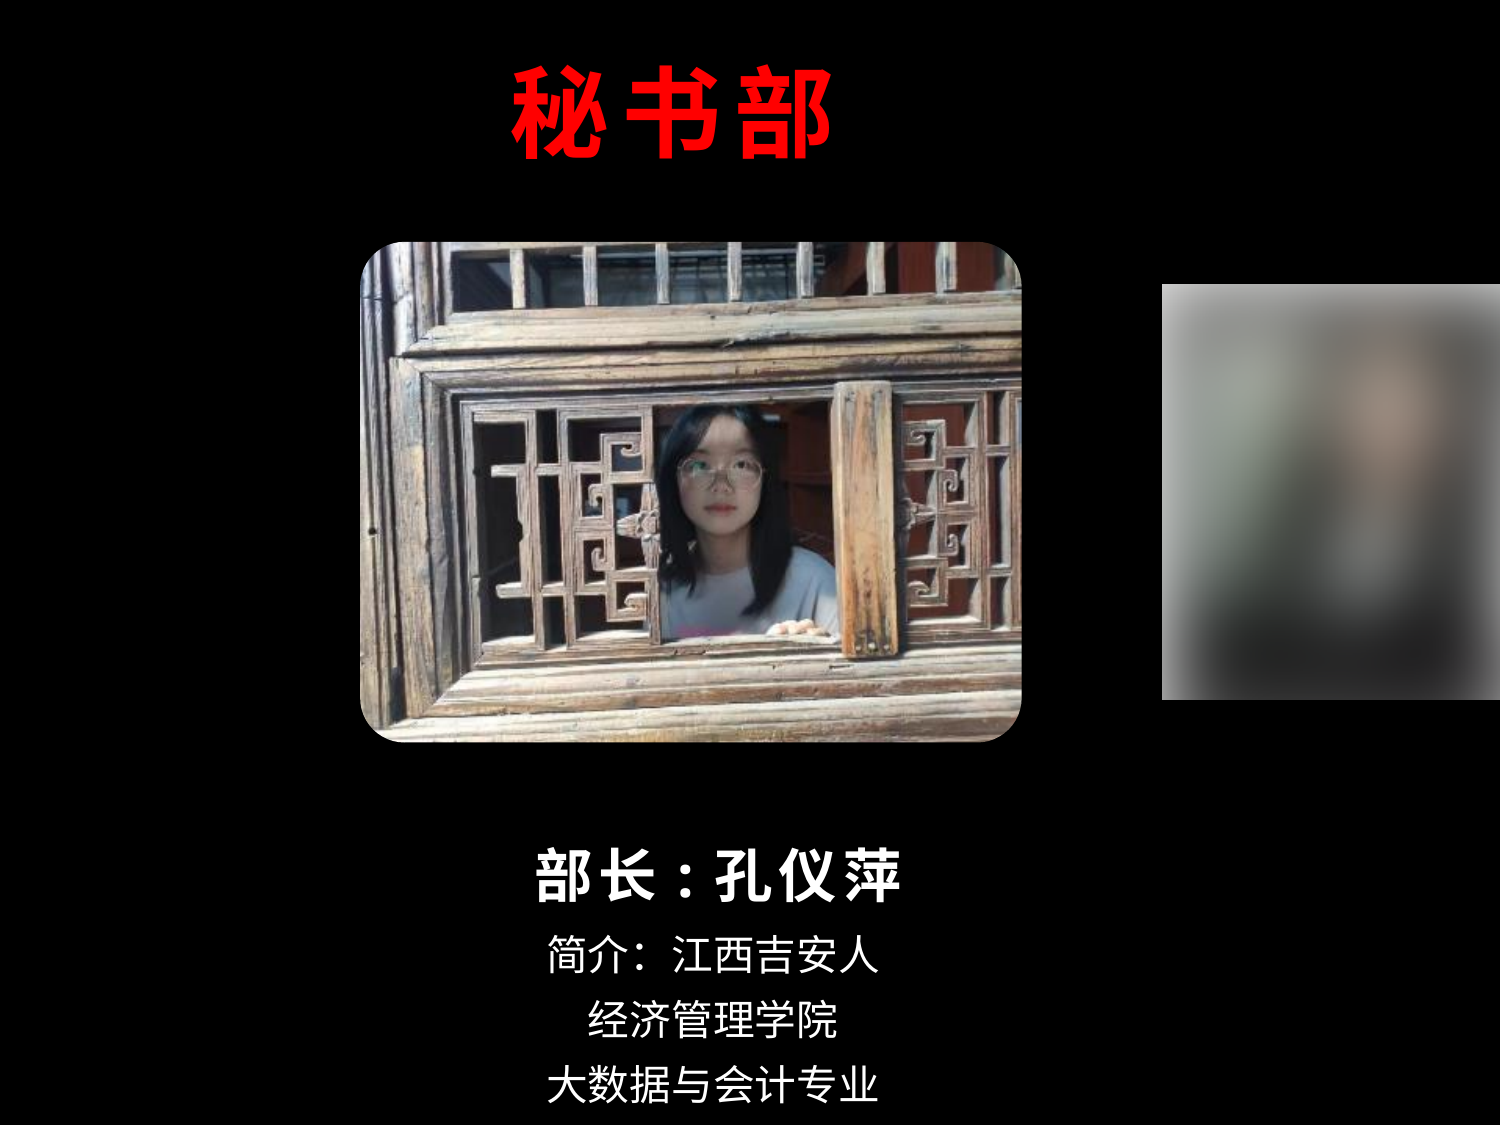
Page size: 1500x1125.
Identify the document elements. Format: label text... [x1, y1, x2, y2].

text_box 部长:孔仪萍 [525, 834, 955, 909]
text_box 简介：江西吉安人 经济管理学院 大数据与会计专业 [454, 909, 972, 1101]
picture [1162, 284, 1500, 700]
text_box 秘书部 [442, 42, 902, 178]
picture [360, 241, 1022, 743]
